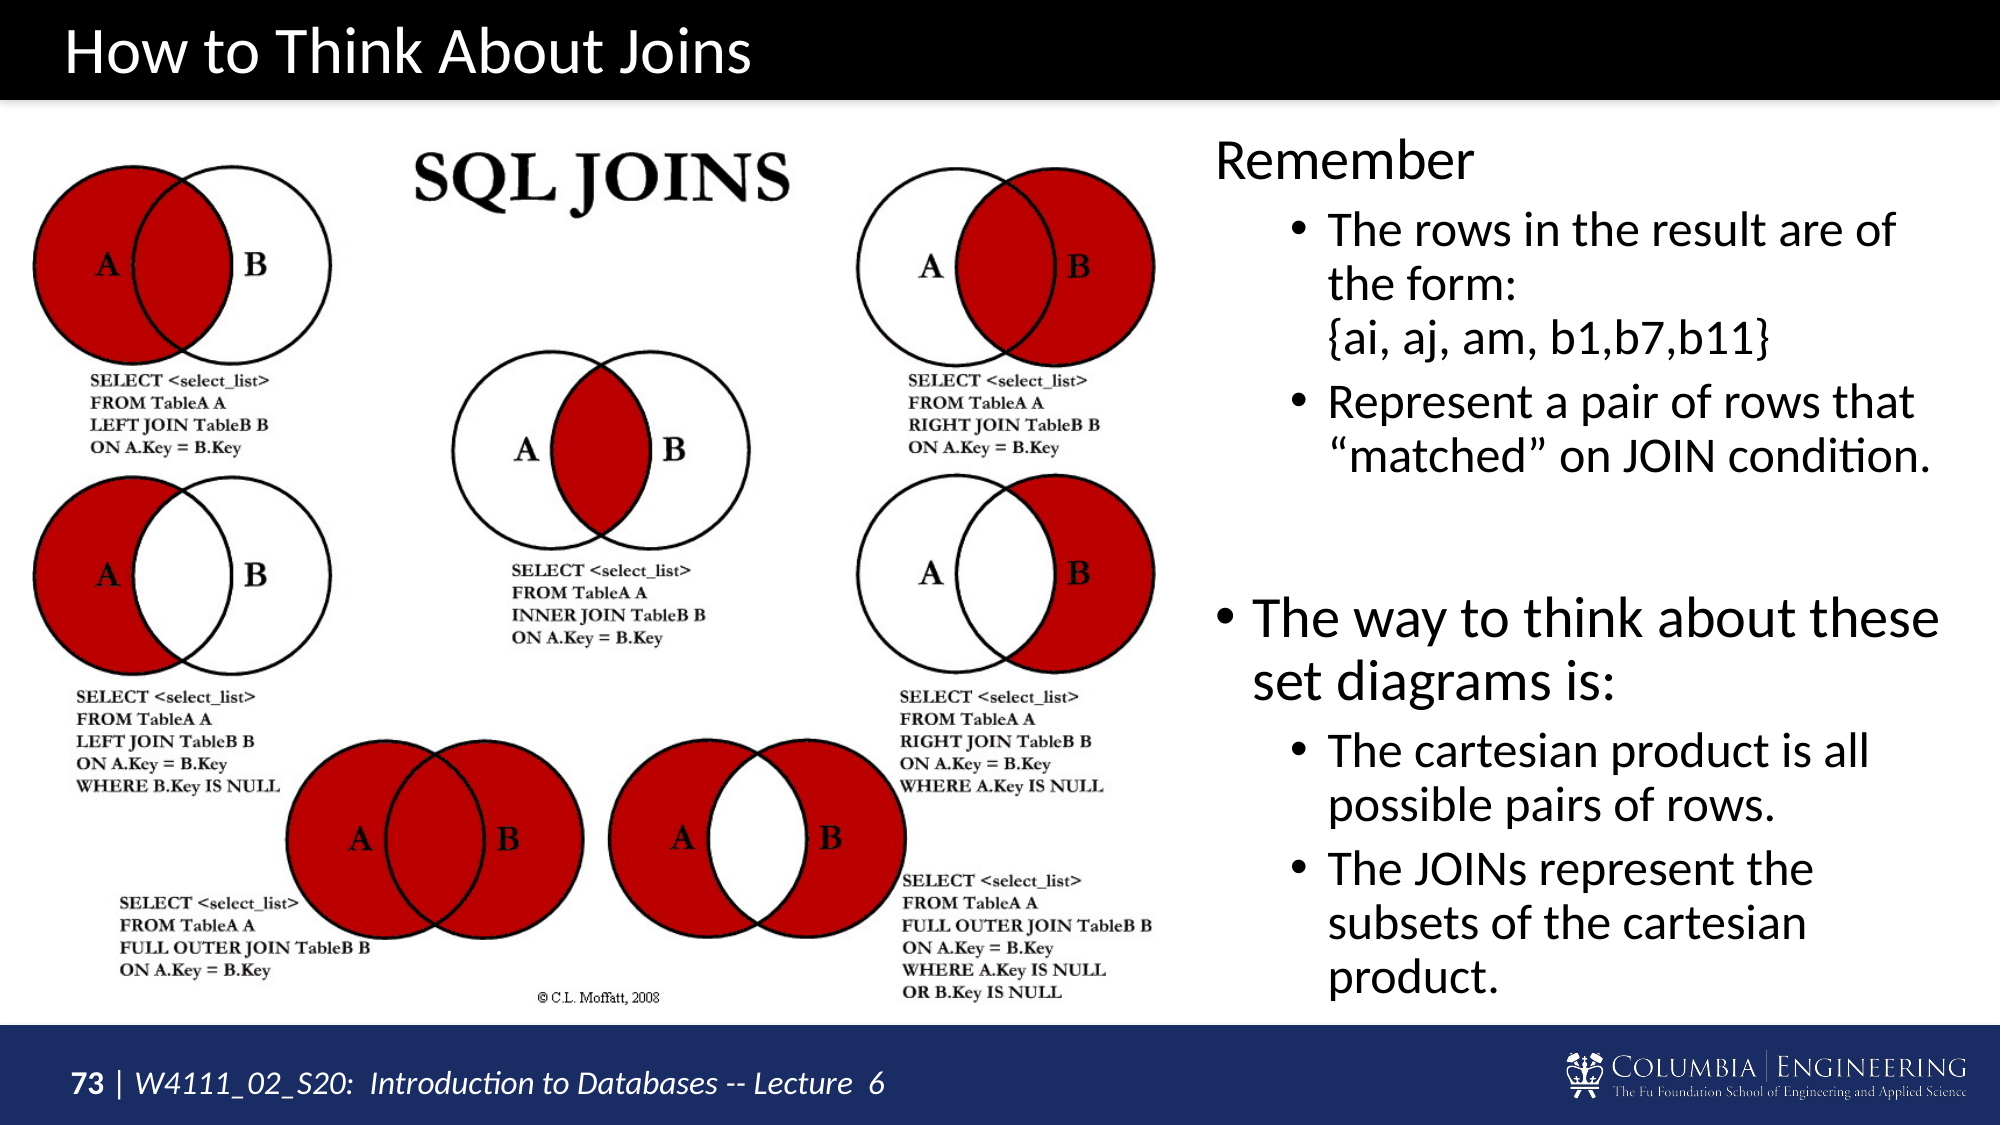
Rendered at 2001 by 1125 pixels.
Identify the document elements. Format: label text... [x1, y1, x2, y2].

text_box [0, 0, 2000, 100]
text_box 73 | W4111_02_S20: Introduction to Databases -- Lecture 6 [55, 1027, 1540, 1109]
text_box [0, 1025, 2000, 1125]
list Remember The rows in the result are of the form: {ai, aj, am, b1,b7,b11} Represent a pair of rows that “matched” on JOIN condition. The way to think about these set diagrams is: The cartesian product is all possible pairs of rows. The JOINs represent the subsets of the cartesian product. [1200, 122, 1983, 1028]
text_box How to Think About Joins [49, 0, 1540, 95]
picture [32, 122, 1156, 1006]
picture [1566, 1050, 1967, 1100]
